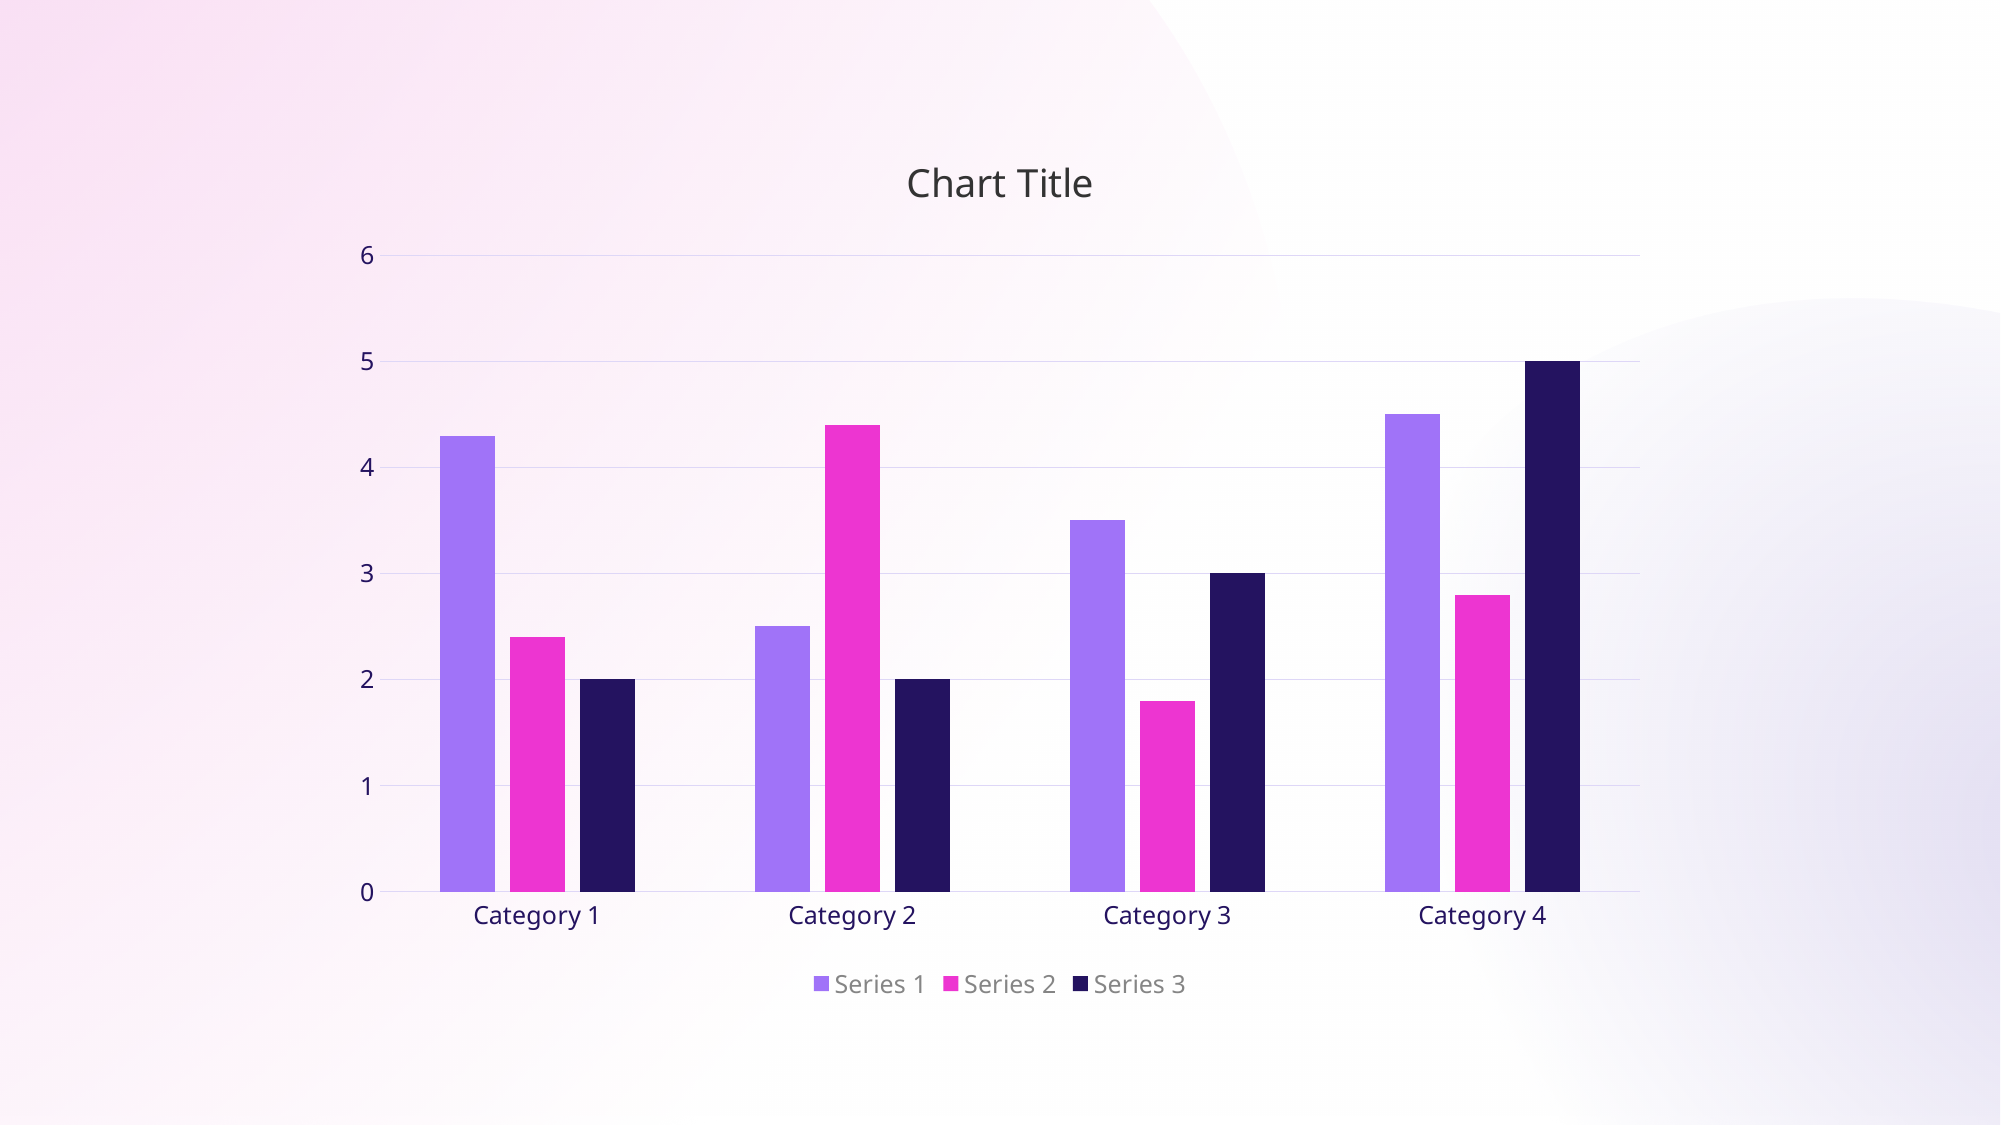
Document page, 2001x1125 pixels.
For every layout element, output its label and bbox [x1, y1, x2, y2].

picture [0, 0, 2001, 1125]
chart [333, 117, 1667, 1007]
